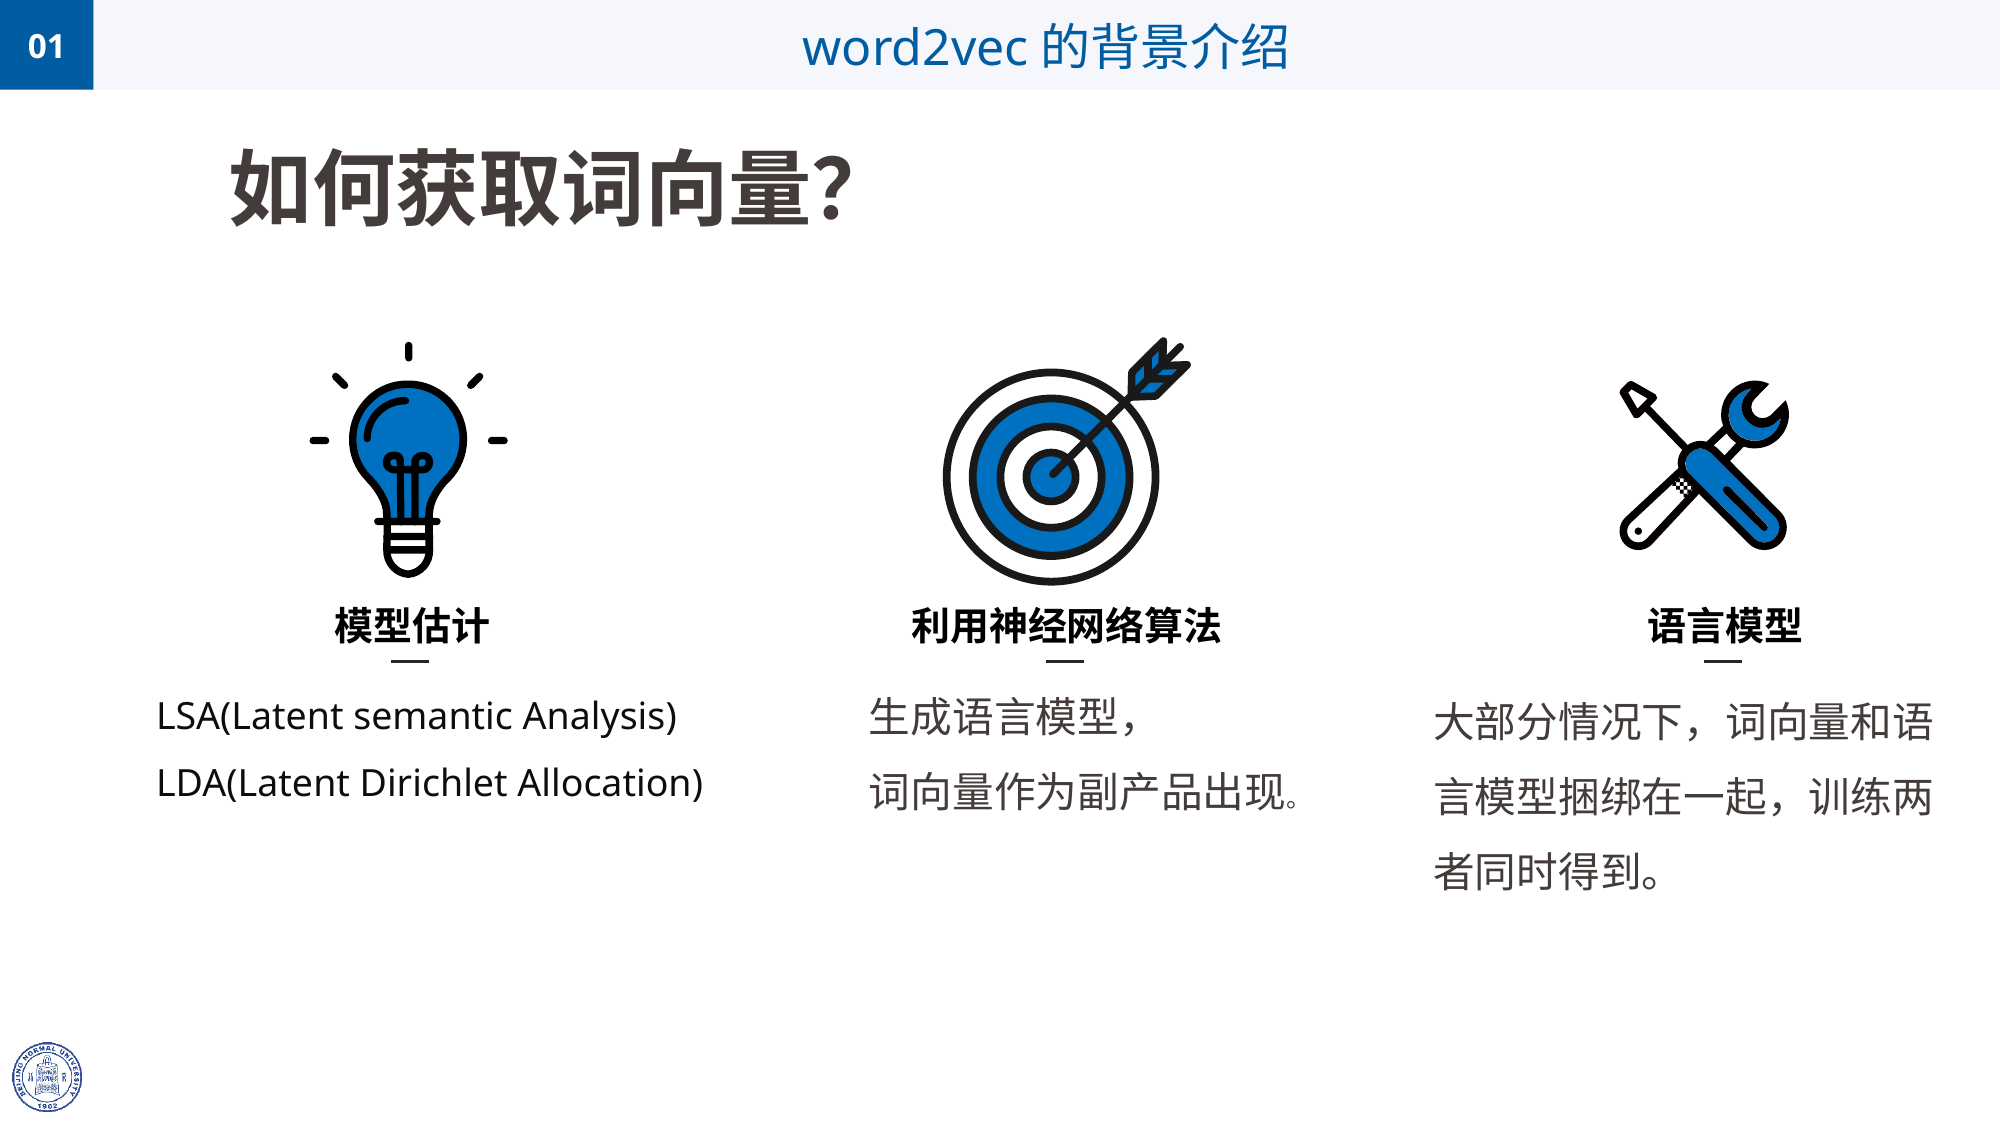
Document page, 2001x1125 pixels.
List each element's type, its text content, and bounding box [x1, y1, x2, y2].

text_box LSA(Latent semantic Analysis) LDA(Latent Dirichlet Allocation) [141, 661, 741, 812]
text_box 语言模型 [1450, 594, 2000, 656]
text_box 利用神经网络算法 [792, 594, 1342, 656]
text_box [1619, 380, 1789, 551]
text_box 生成语言模型， 词向量作为副产品出现。 [854, 658, 1368, 823]
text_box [309, 341, 508, 578]
text_box 01 [0, 0, 93, 91]
text_box 模型估计 [137, 594, 687, 656]
text_box word2vec的背景介绍 [93, 0, 2000, 91]
picture [12, 1042, 82, 1112]
text_box 如何获取词向量？ [155, 128, 969, 244]
text_box 大部分情况下，词向量和语言模型捆绑在一起，训练两者同时得到。 [1418, 663, 1968, 904]
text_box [942, 336, 1191, 586]
